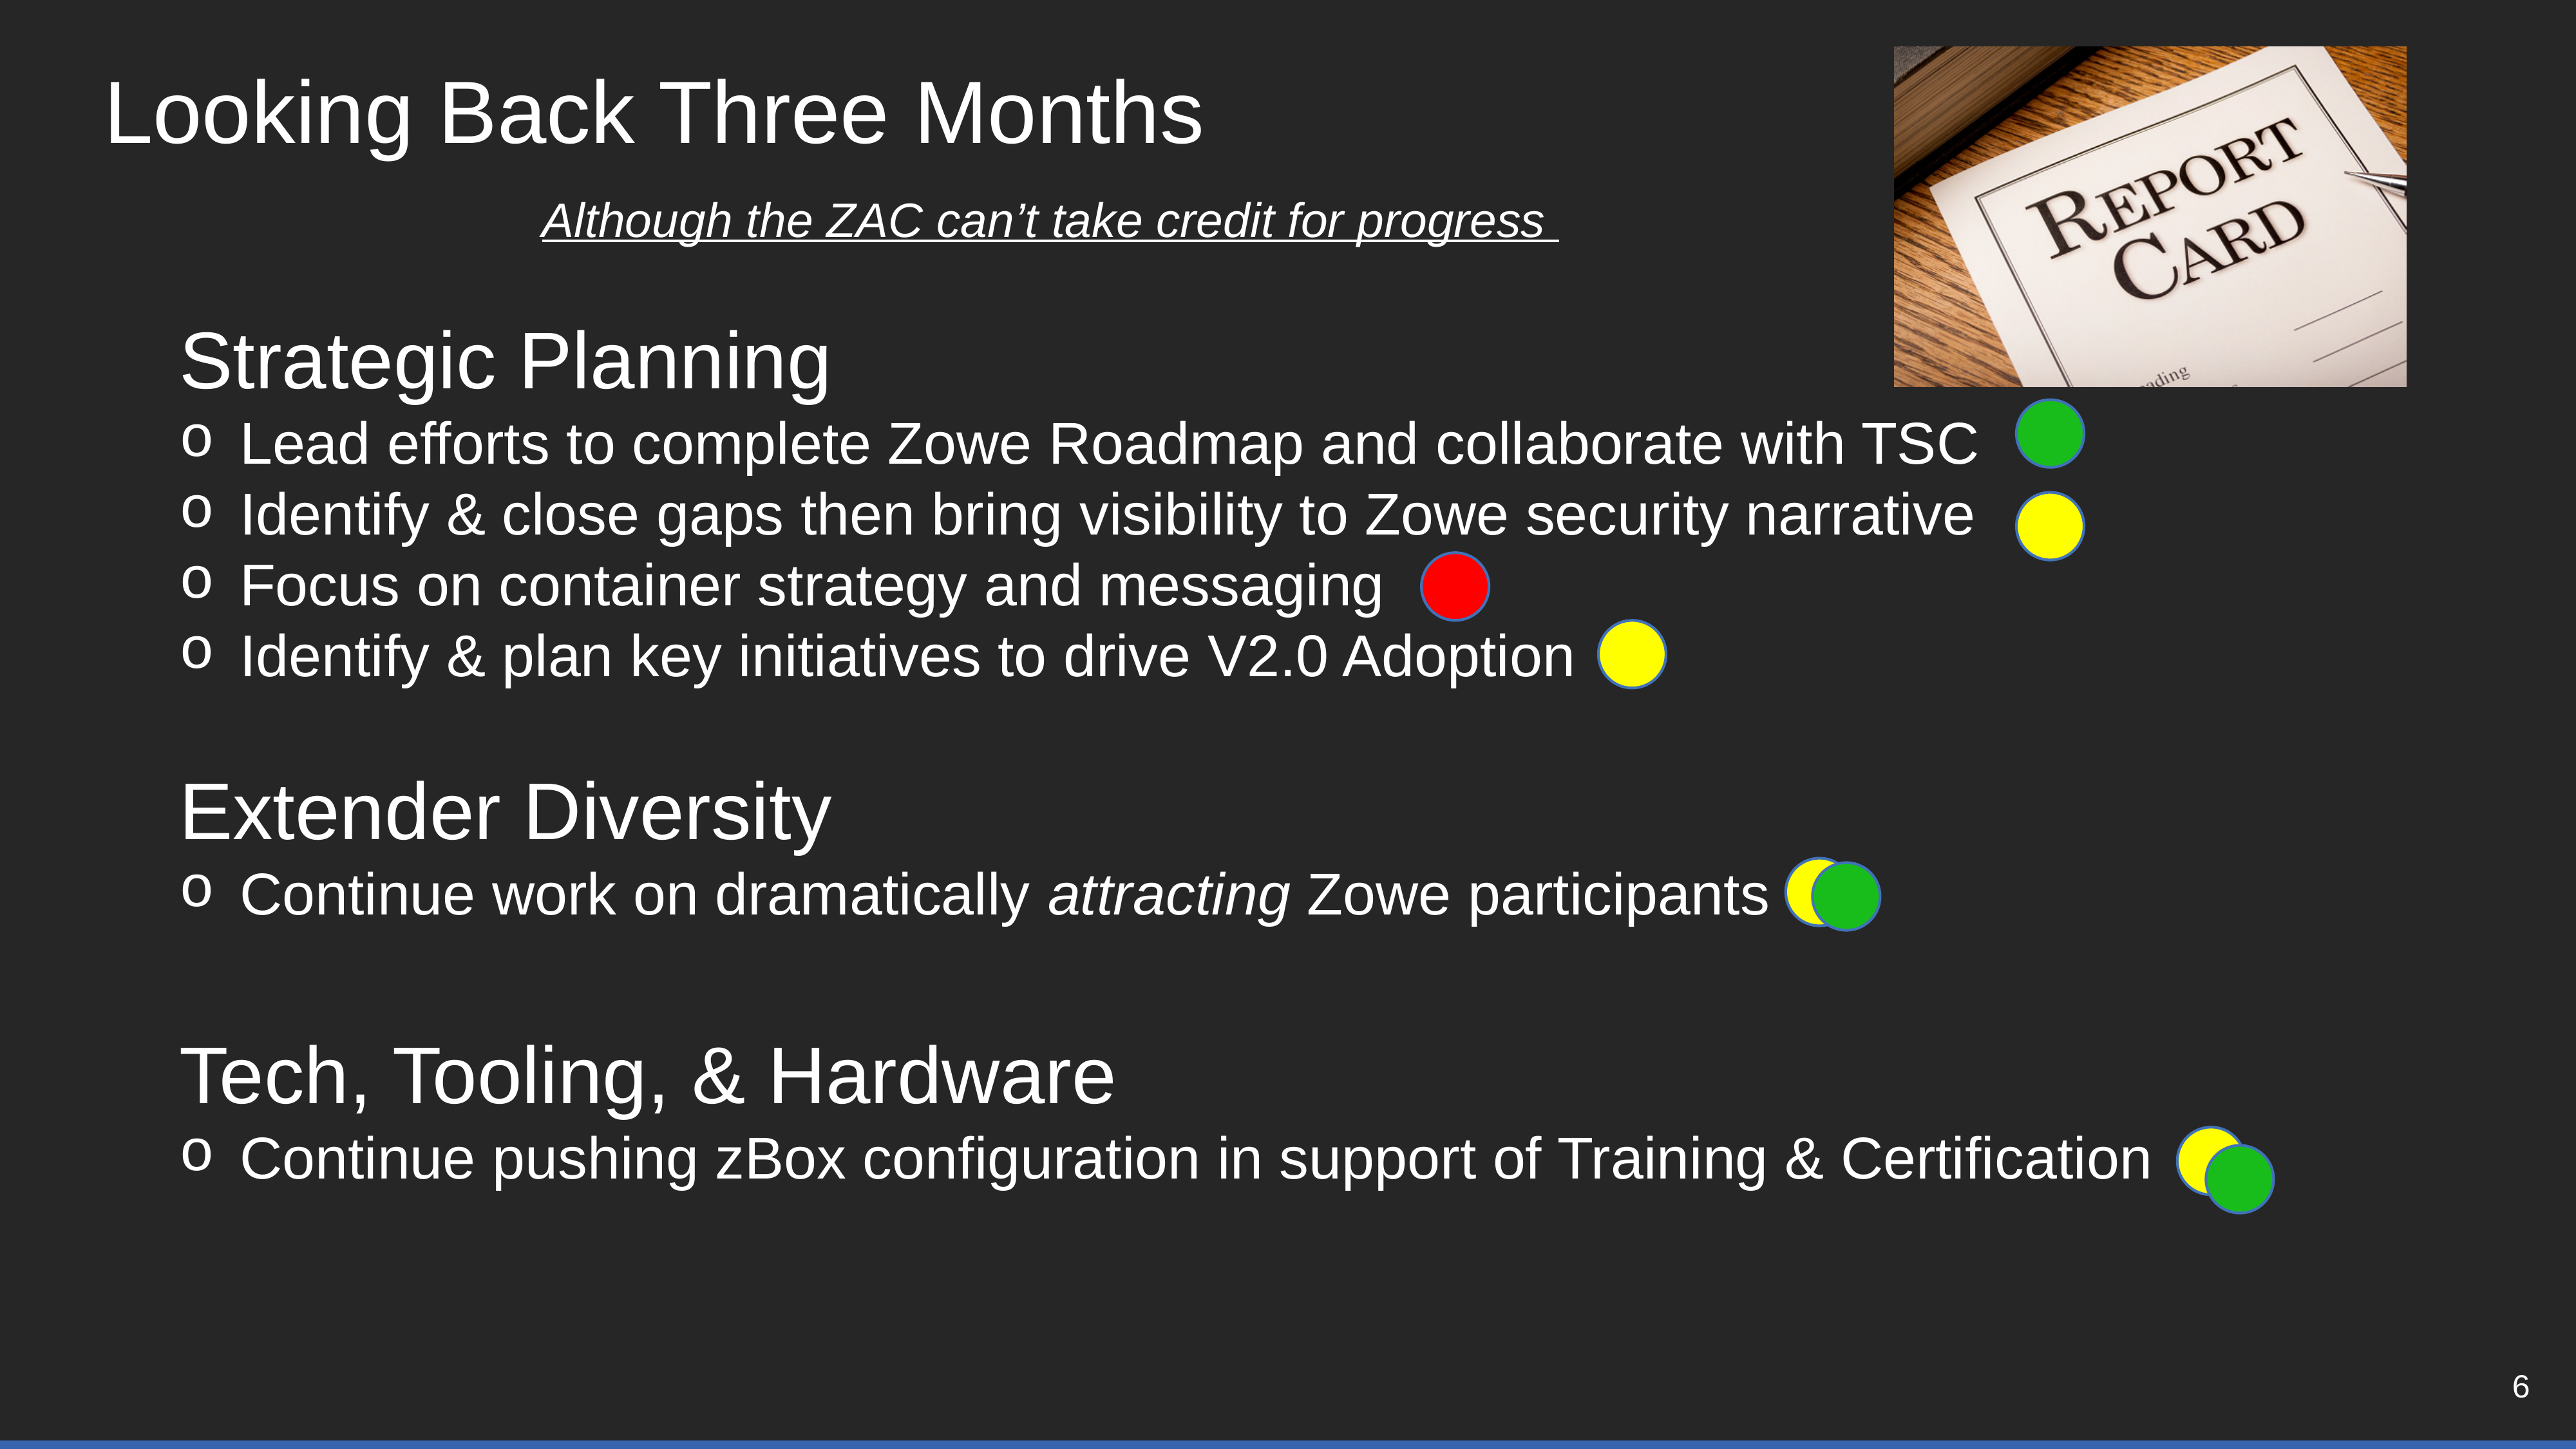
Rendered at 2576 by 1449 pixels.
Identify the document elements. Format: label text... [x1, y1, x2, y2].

text_box Although the ZAC can’t take credit for progress [533, 184, 1598, 252]
text_box [1421, 553, 1490, 621]
text_box [2206, 1145, 2274, 1213]
text_box [2016, 399, 2085, 468]
text_box [2177, 1127, 2241, 1195]
text_box [1812, 862, 1880, 931]
picture [1893, 46, 2407, 387]
text_box [2016, 492, 2085, 560]
text_box Strategic Planning Lead efforts to complete Zowe Roadmap and collaborate with TSC Identify & close gaps then bring visibility to Zowe security narrative Focus on container strategy and messaging Identify & plan key initiatives to drive V2.0 Adoption Extender Diversity Continue work on dramatically attracting Zowe participants Tech, Tooling, & Hardware Continue pushing zBox configuration in support of Training & Certification [169, 303, 2281, 1195]
text_box [1598, 620, 1666, 688]
slide_number 6 [2387, 965, 2530, 1449]
title Looking Back Three Months [94, 44, 2318, 171]
text_box [1785, 858, 1838, 926]
